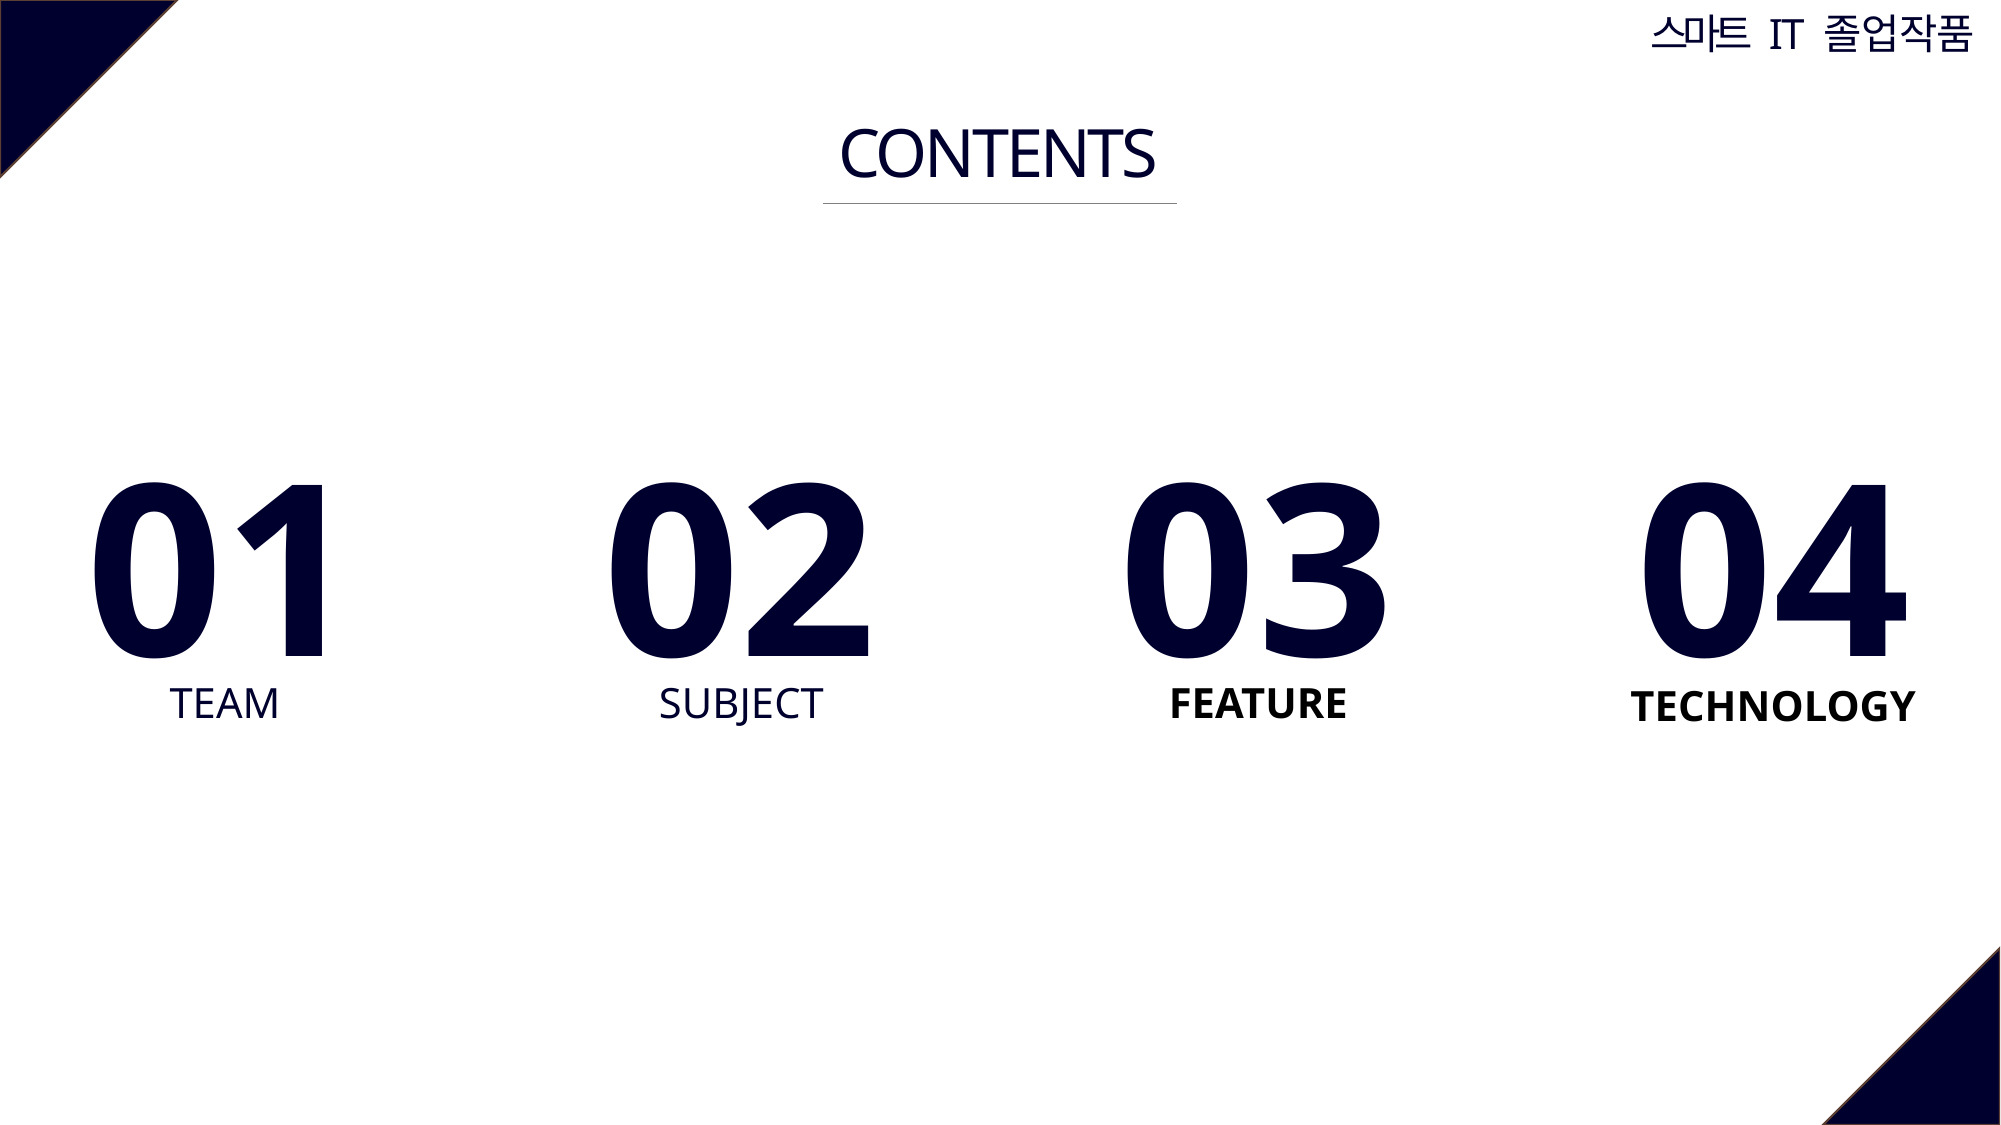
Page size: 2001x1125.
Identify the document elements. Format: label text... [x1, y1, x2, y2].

text_box 01 [71, 409, 376, 663]
text_box FEATURE [1077, 663, 1440, 742]
text_box 04 [1621, 409, 1926, 663]
text_box 02 [588, 409, 893, 663]
text_box TEAM [43, 663, 407, 742]
text_box SUBJECT [560, 663, 923, 742]
text_box CONTENTS [823, 102, 1174, 198]
text_box 03 [1105, 409, 1409, 663]
text_box TECHNOLOGY [1592, 665, 1955, 744]
